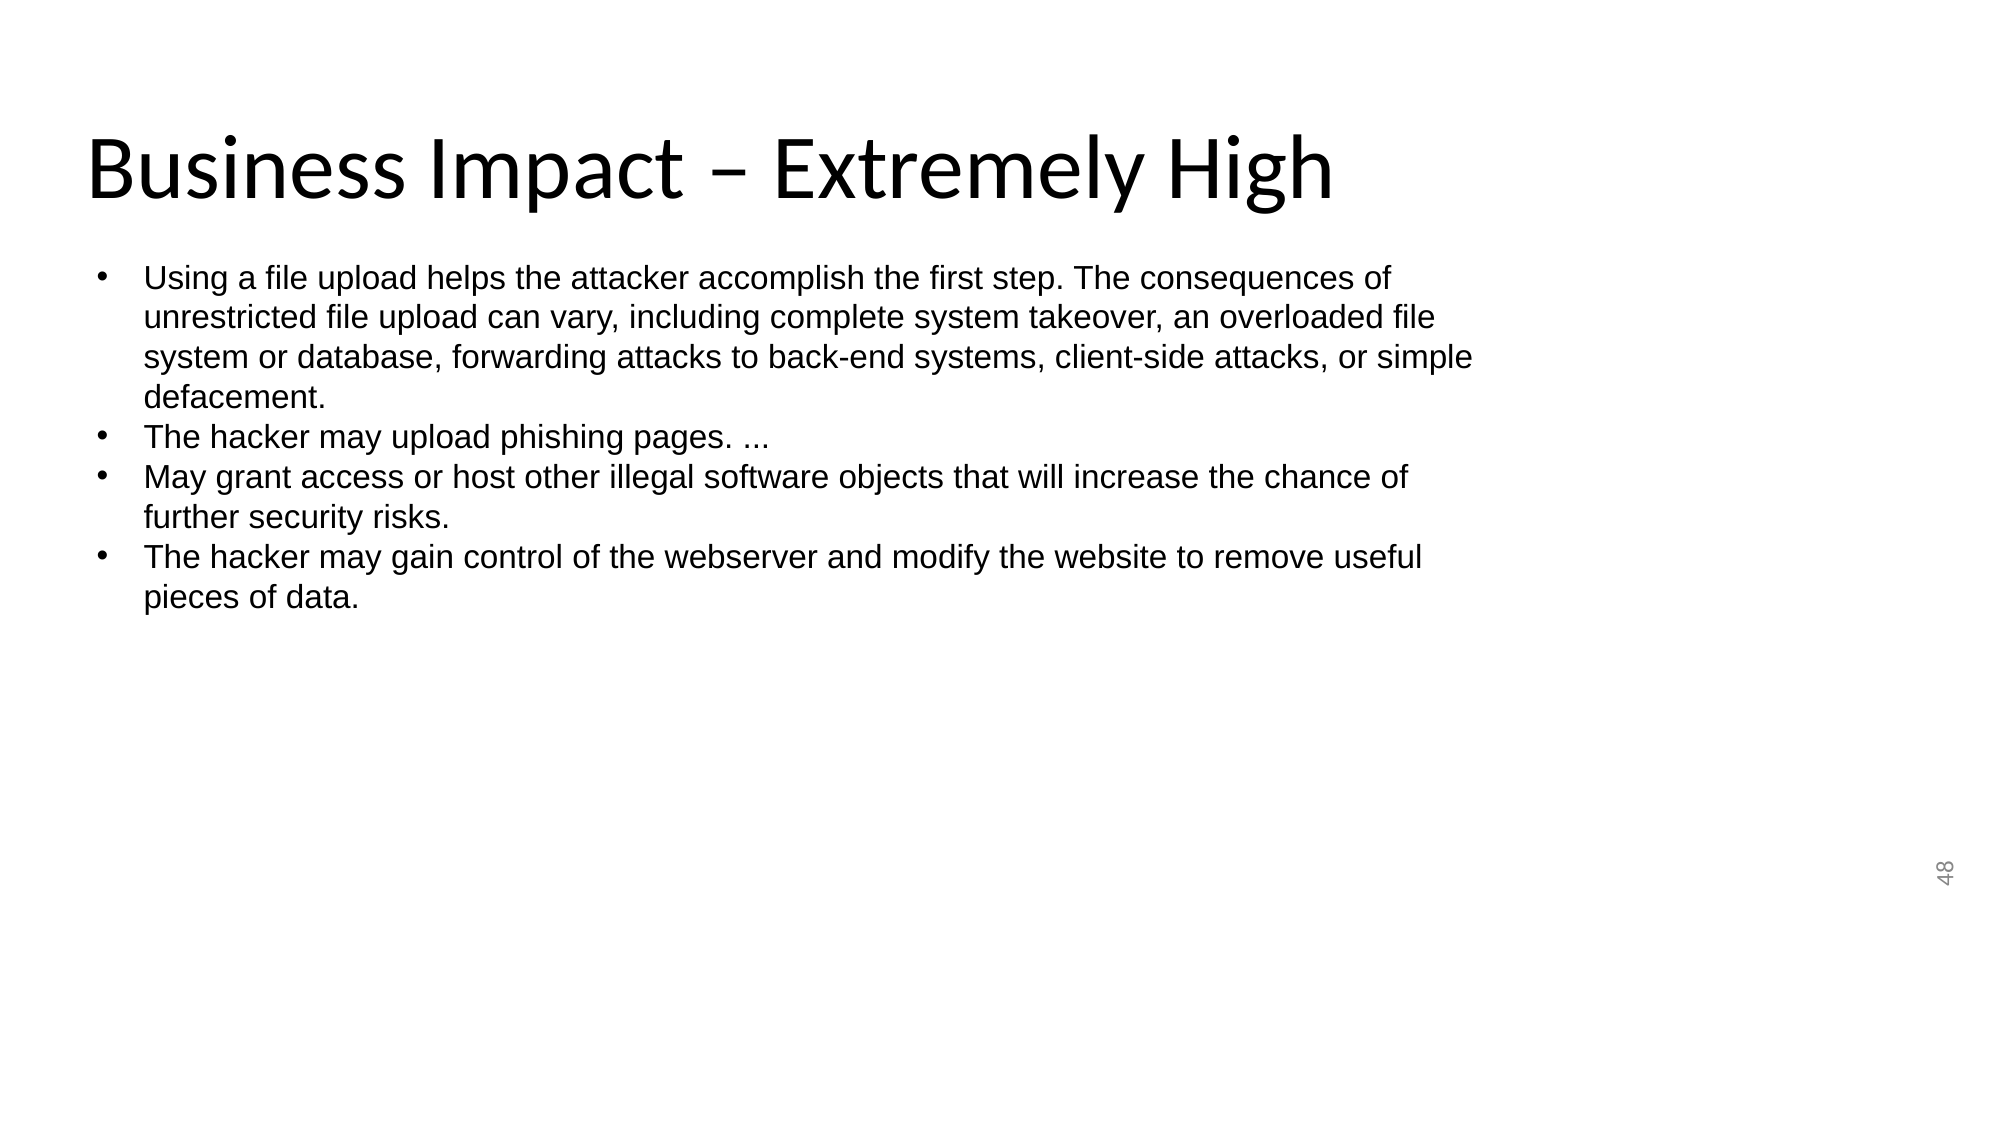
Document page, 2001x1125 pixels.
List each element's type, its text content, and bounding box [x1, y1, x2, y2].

title Business Impact – Extremely High [71, 90, 1380, 247]
slide_number 48 [1906, 846, 1981, 1062]
text_box Using a file upload helps the attacker accomplish the first step. The consequences of unrestricted file upload can vary, including complete system takeover, an overloaded file system or database, forwarding attacks to back-end systems, client-side attacks, or simple defacement. The hacker may upload phishing pages. ... May grant access or host other illegal software objects that will increase the chance of further security risks. The hacker may gain control of the webserver and modify the website to remove useful pieces of data. [89, 248, 1520, 923]
